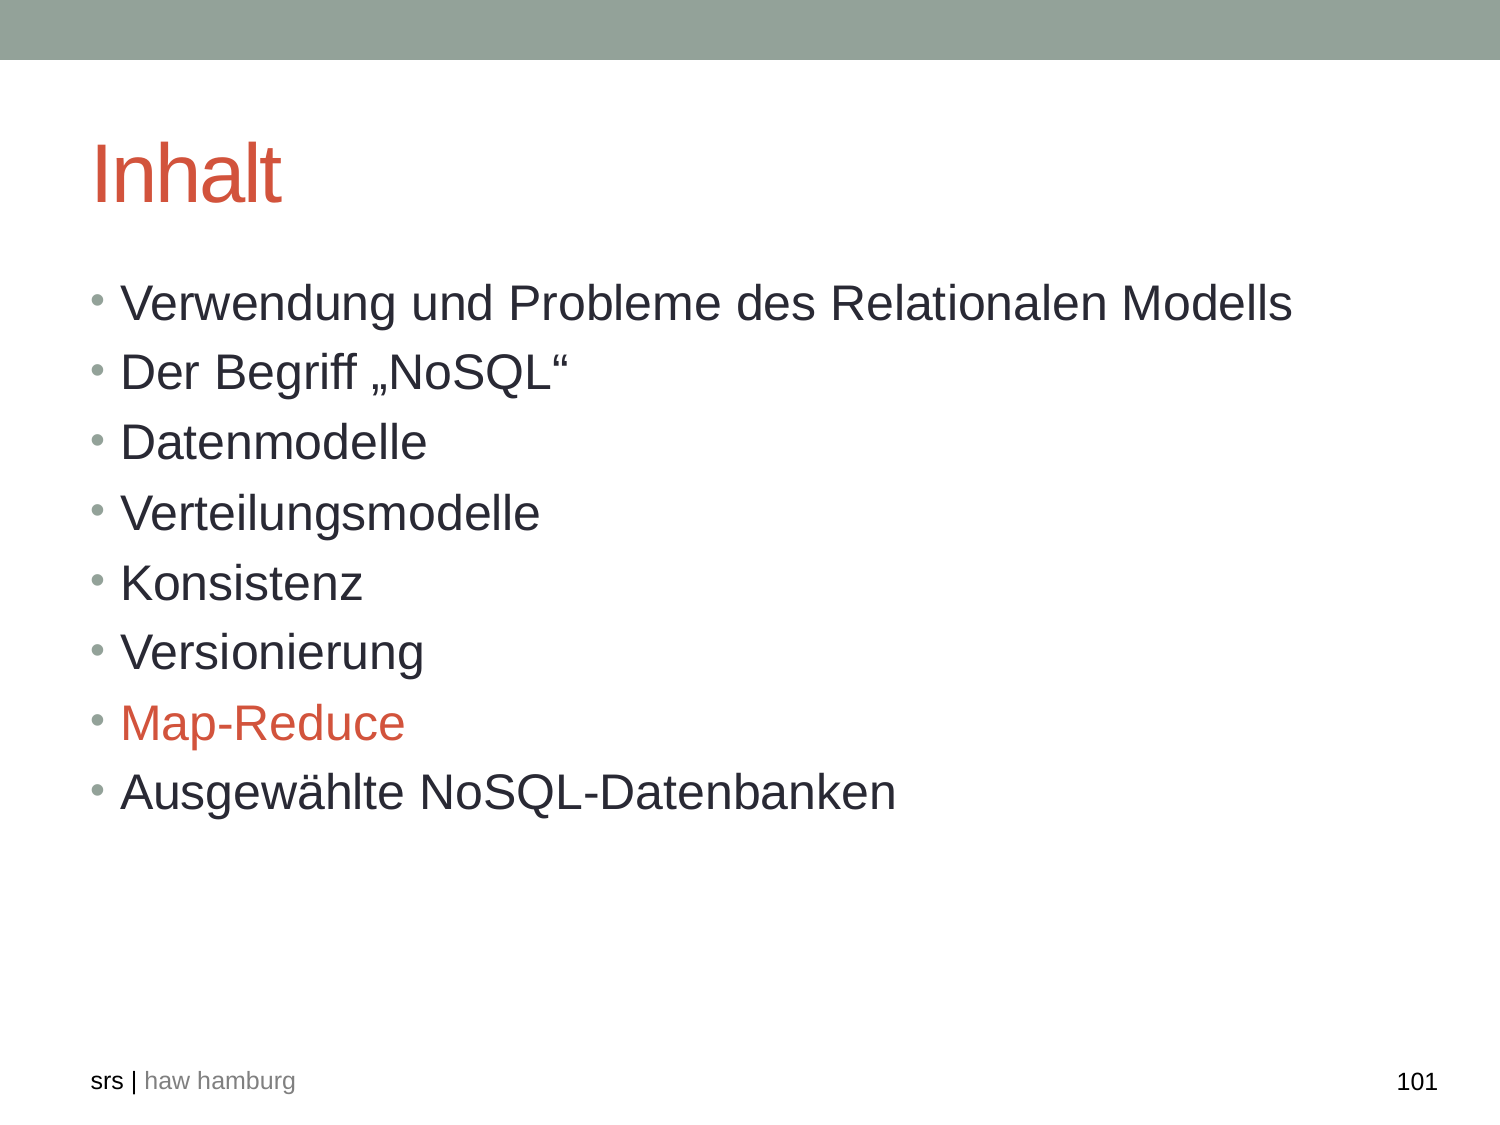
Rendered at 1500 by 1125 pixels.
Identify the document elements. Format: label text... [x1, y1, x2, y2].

title Inhalt [75, 87, 1425, 250]
list Verwendung und Probleme des Relationalen Modells Der Begriff „NoSQL“ Datenmodelle Verteilungsmodelle Konsistenz Versionierung Map-Reduce Ausgewählte NoSQL-Datenbanken [75, 262, 1425, 1063]
